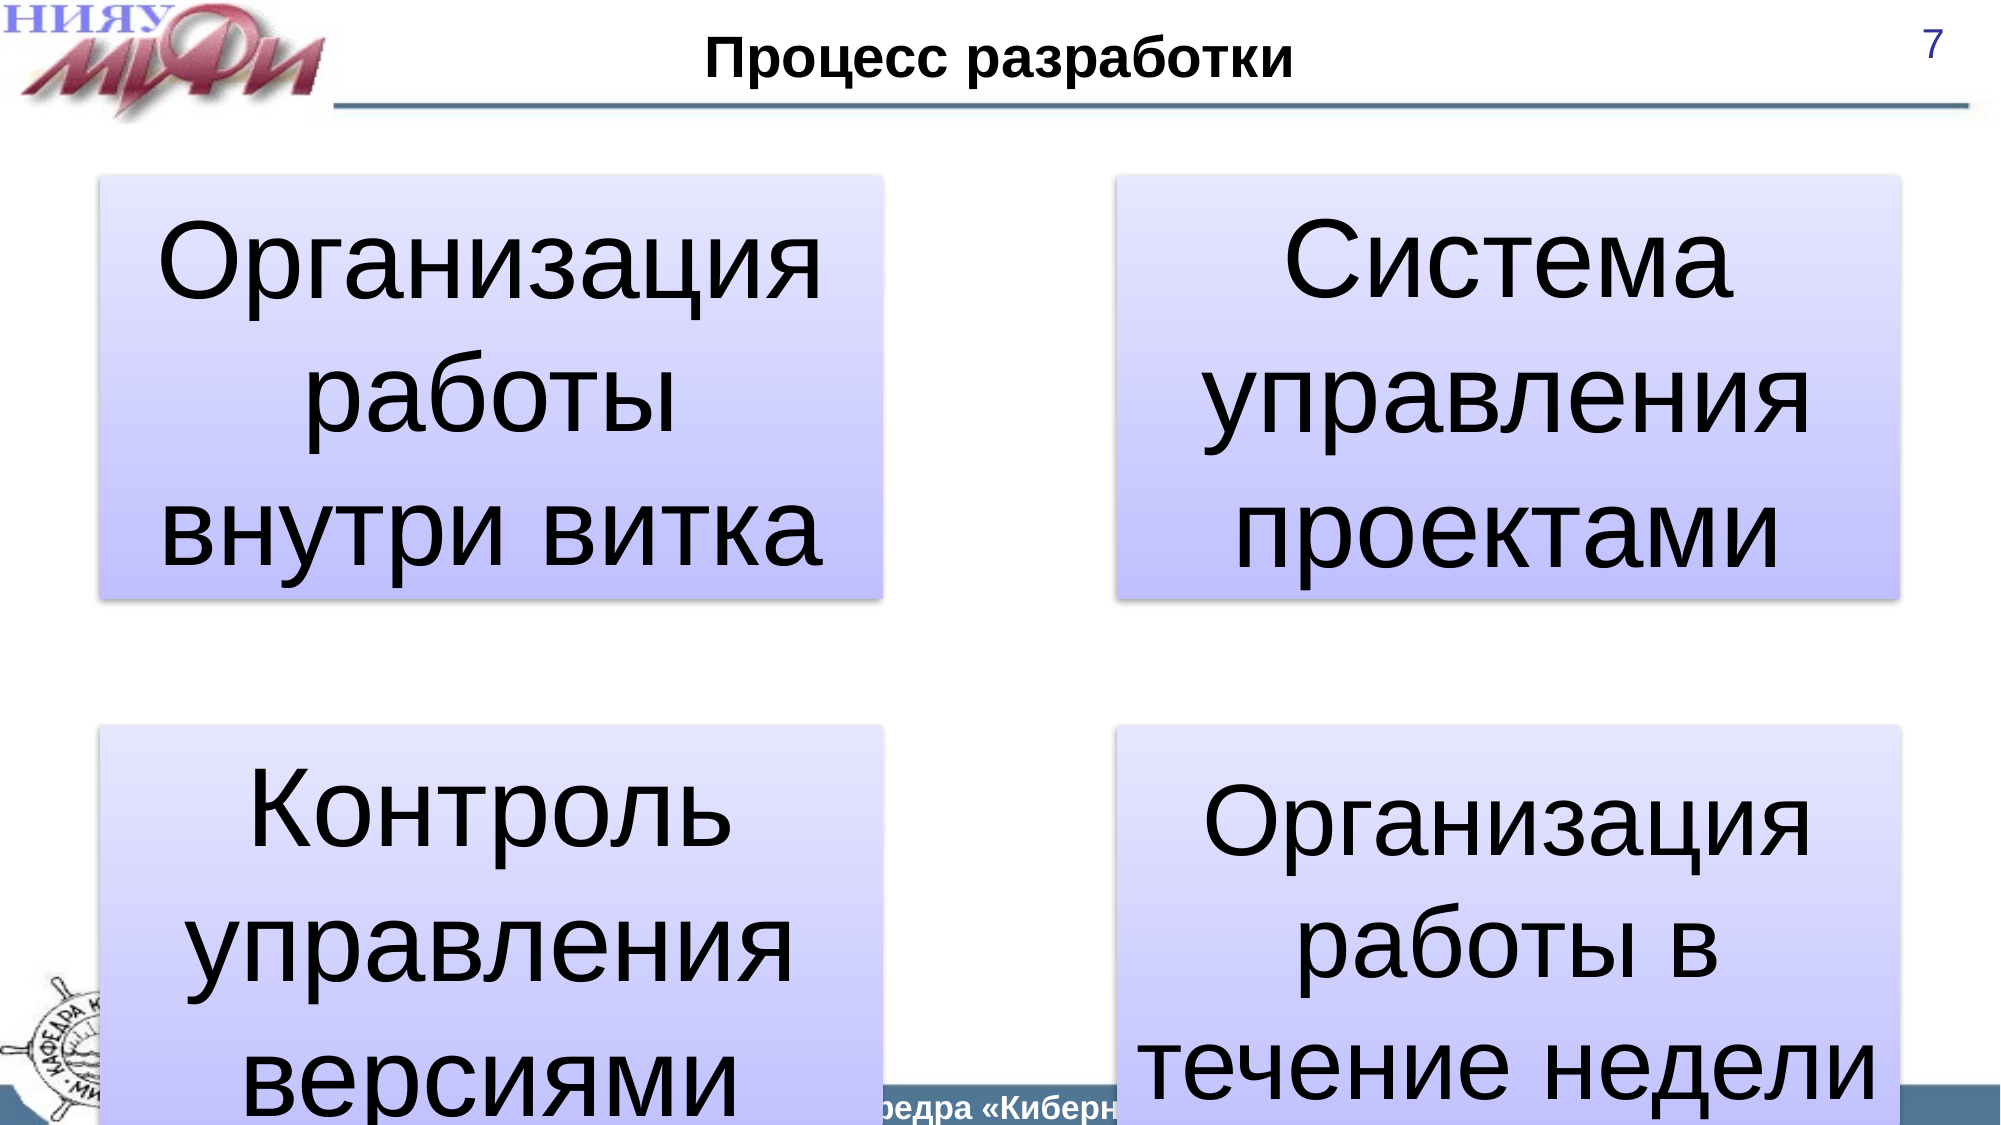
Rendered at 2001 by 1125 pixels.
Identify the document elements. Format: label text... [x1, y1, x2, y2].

picture [882, 857, 1117, 1125]
picture [882, 1104, 888, 1116]
title Процесс разработки [99, 0, 1900, 127]
slide_number 7 [1607, 0, 1960, 75]
picture [0, 0, 2001, 1125]
picture [1086, 1104, 1093, 1116]
picture [940, 1104, 947, 1116]
picture [919, 1104, 926, 1116]
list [99, 175, 1900, 857]
picture [916, 1119, 929, 1125]
